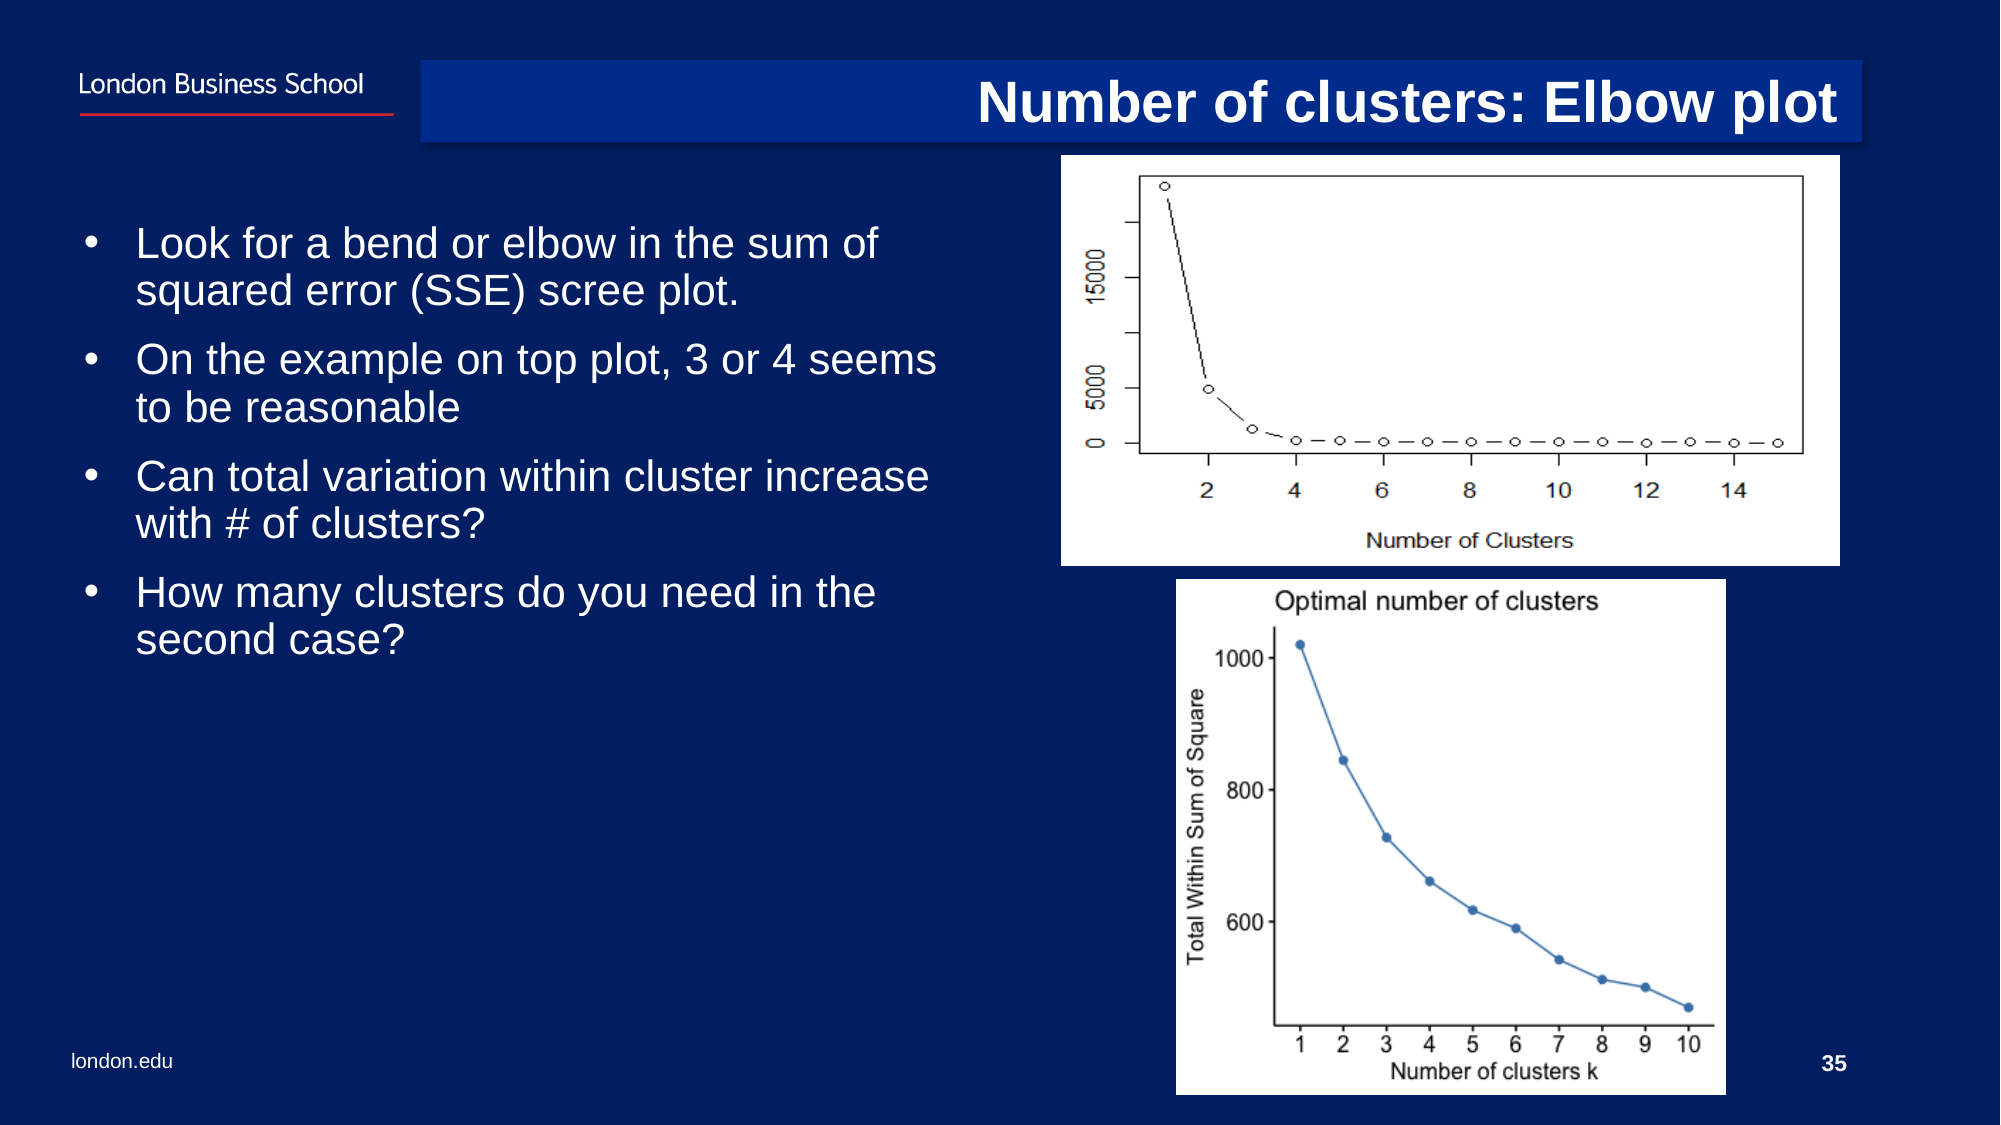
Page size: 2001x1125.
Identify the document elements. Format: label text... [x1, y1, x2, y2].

title Number of clusters: Elbow plot [420, 59, 1863, 143]
picture [66, 59, 394, 137]
picture [1175, 579, 1726, 1096]
picture [1061, 155, 1840, 566]
list Look for a bend or elbow in the sum of squared error (SSE) scree plot. On the example on top plot, 3 or 4 seems to be reasonable Can total variation within cluster increase with # of clusters? How many clusters do you need in the second case? [83, 208, 960, 952]
